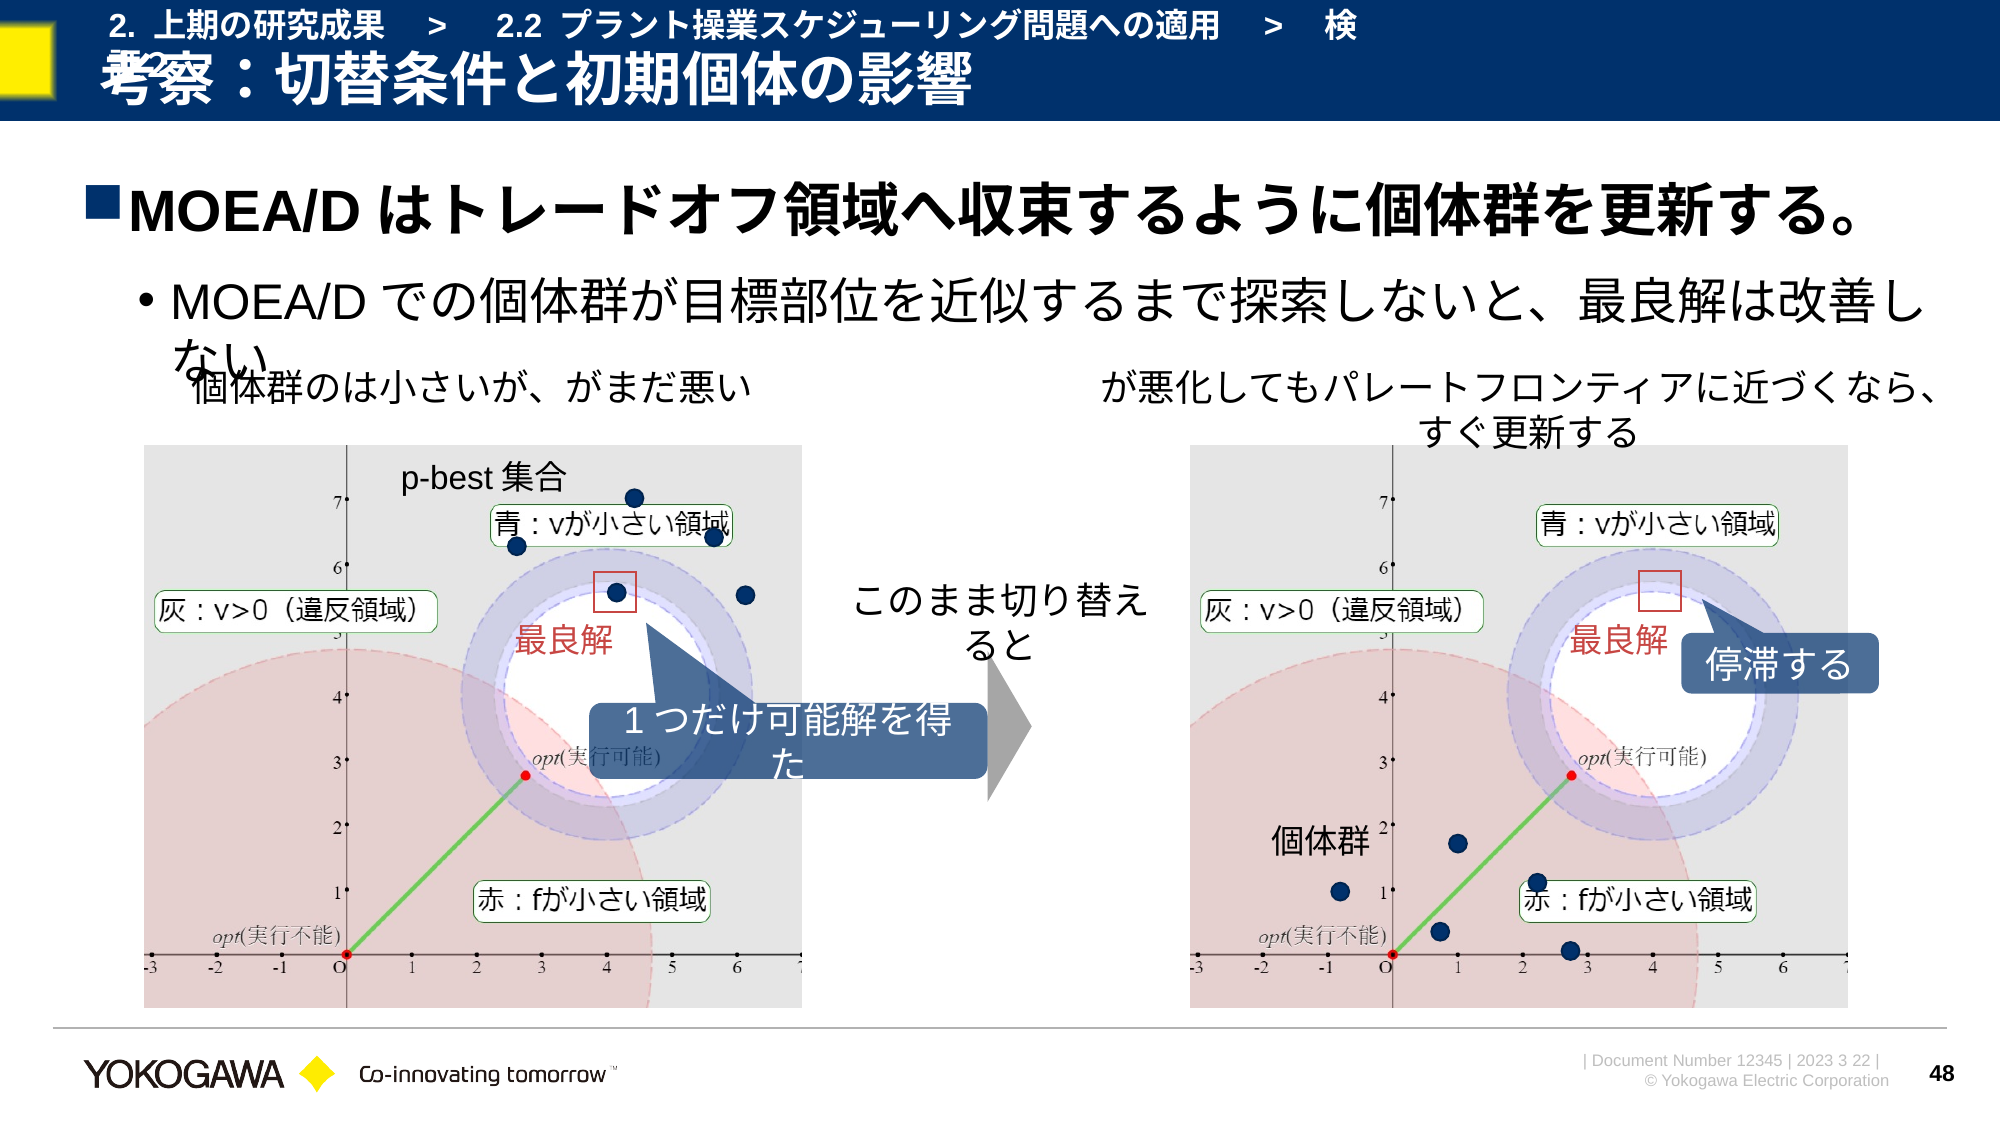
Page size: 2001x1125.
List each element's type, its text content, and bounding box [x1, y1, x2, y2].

text_box 1つだけ可能解を得た [802, 701, 989, 781]
picture [1190, 445, 1848, 1008]
text_box 停滞する [1848, 631, 1880, 695]
picture [144, 445, 802, 1008]
picture [83, 1055, 617, 1093]
text_box [986, 674, 1033, 806]
text_box 2. 上期の研究成果 > 2.2 プラント操業スケジューリング問題への適用 > 検証２ [93, 0, 1399, 92]
title 考察：切替条件と初期個体の影響 [84, 39, 1955, 125]
text_box このまま切り替えると [821, 569, 1179, 674]
slide_number 48 [1904, 1042, 1970, 1103]
picture [0, 6, 69, 115]
text_box MOEA/Dはトレードオフ領域へ収束するように個体群を更新する。 MOEA/Dでの個体群が目標部位を近似するまで探索しないと、最良解は改善しない [66, 173, 1955, 271]
